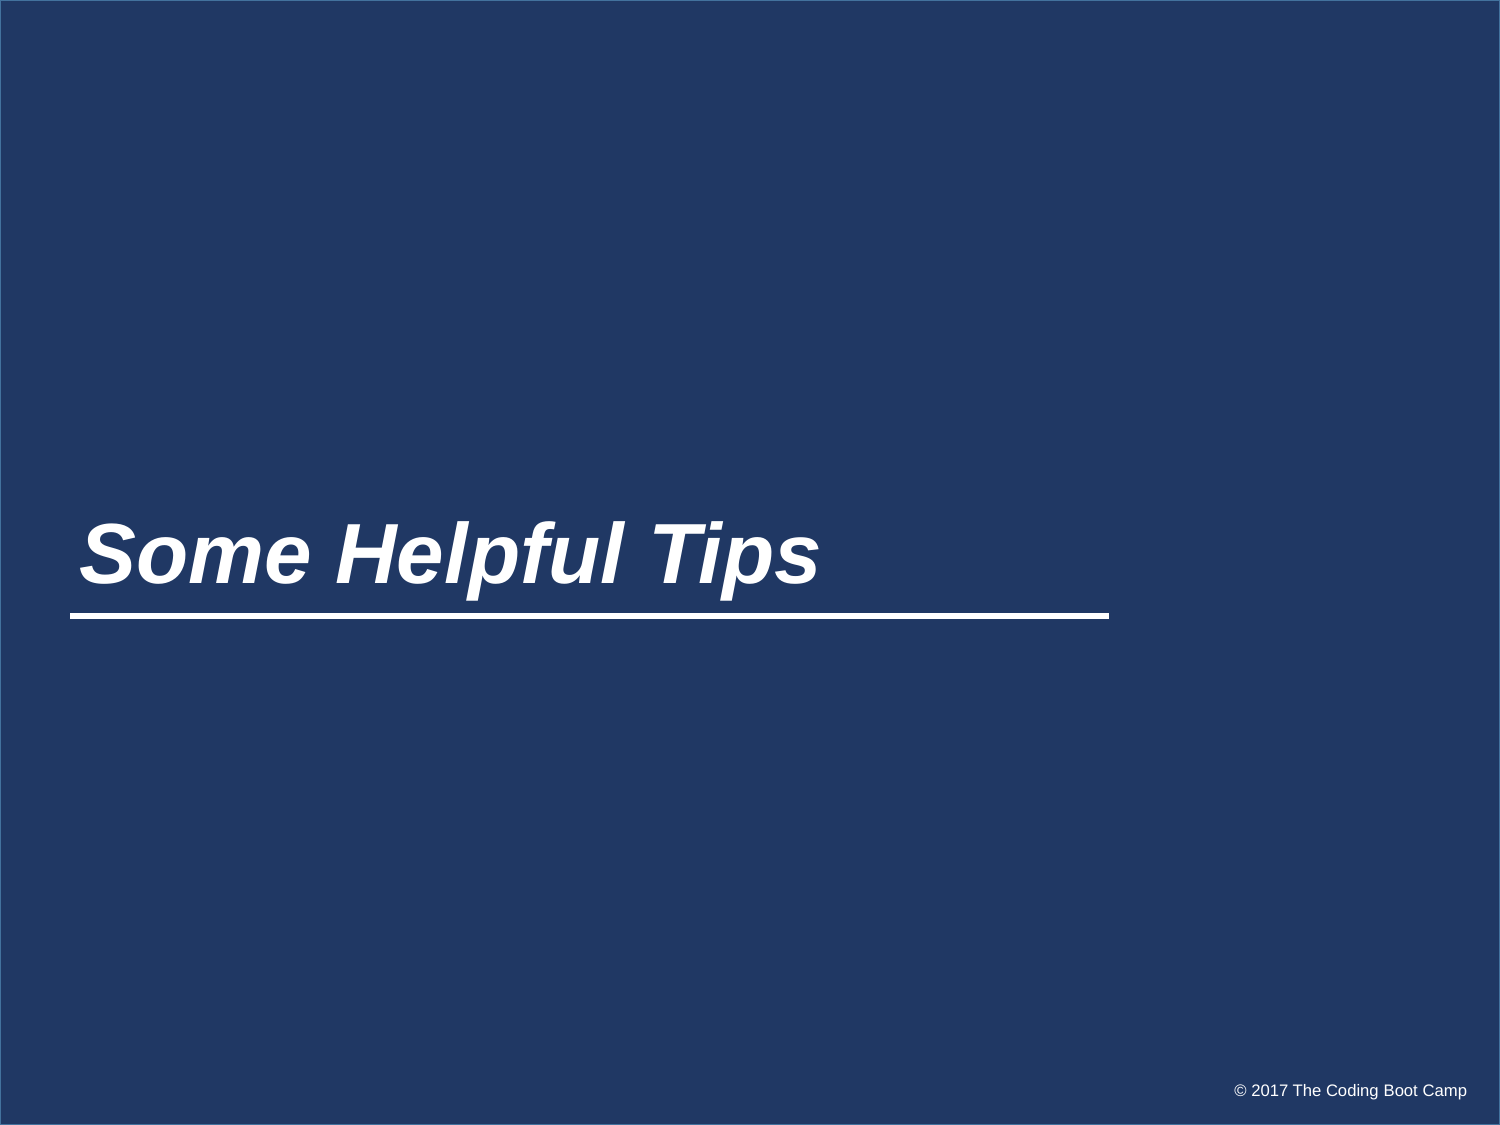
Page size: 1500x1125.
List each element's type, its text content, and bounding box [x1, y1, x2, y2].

title Some Helpful Tips [64, 484, 1415, 628]
